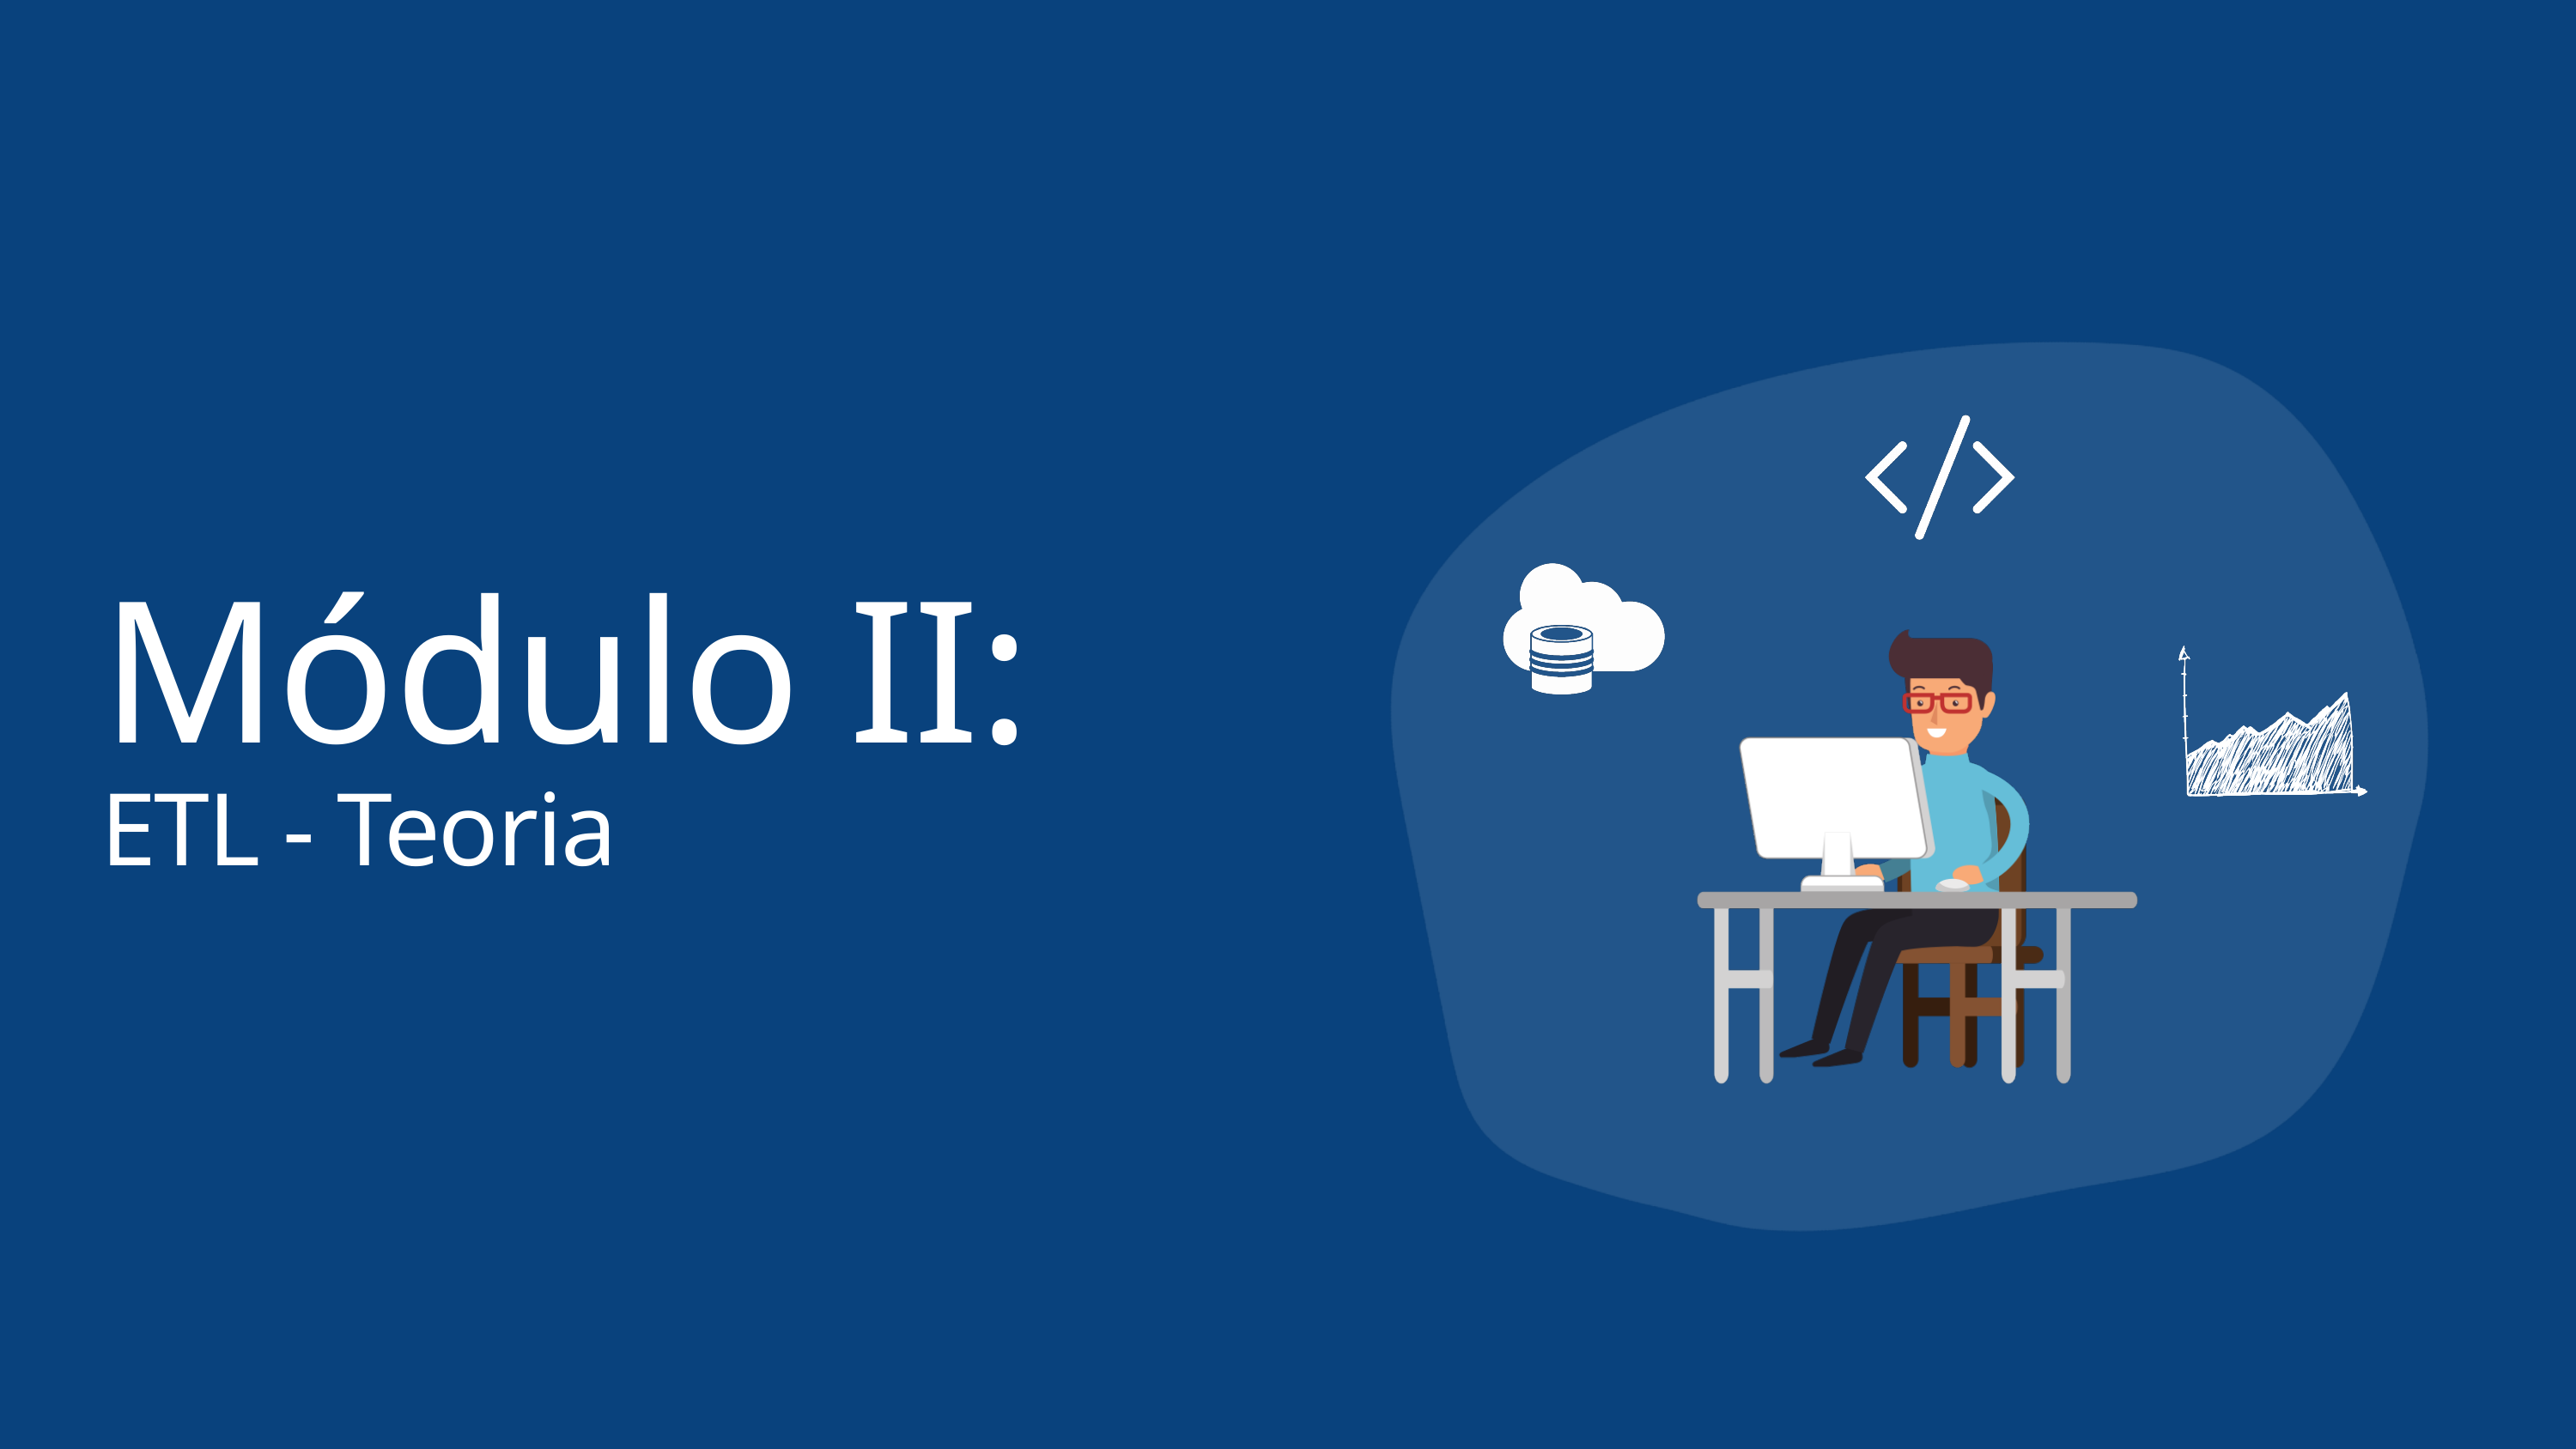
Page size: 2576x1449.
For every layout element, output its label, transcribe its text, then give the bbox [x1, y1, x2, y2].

text_box Módulo II: ETL - Teoria [100, 579, 1336, 886]
picture [1466, 257, 2409, 1325]
